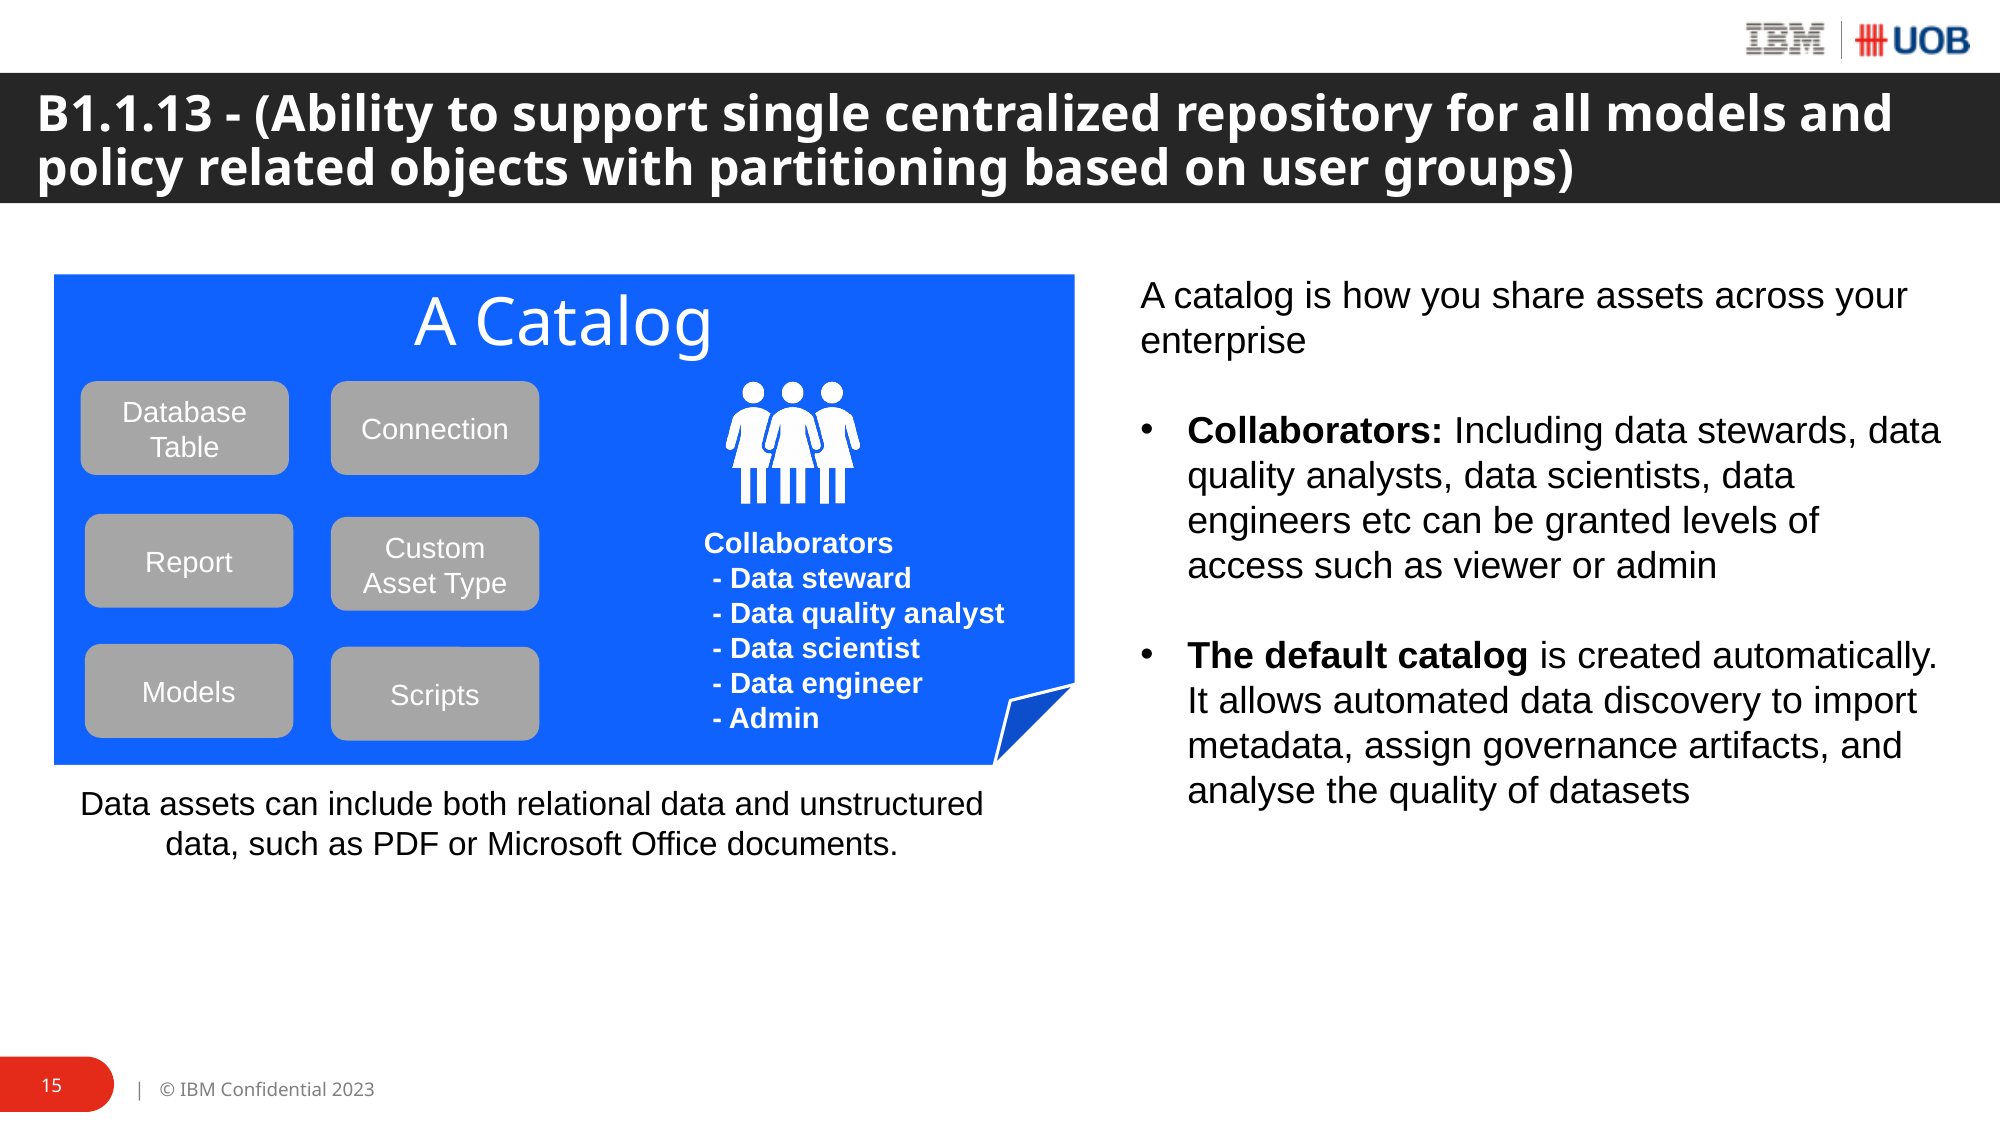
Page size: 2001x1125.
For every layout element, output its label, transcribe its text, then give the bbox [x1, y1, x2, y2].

text_box Connection [329, 380, 541, 477]
text_box Report [83, 512, 295, 609]
text_box Scripts [329, 645, 541, 742]
text_box A Catalog [52, 272, 1077, 767]
text_box Collaborators - Data steward - Data quality analyst - Data scientist - Data engineer - Admin [689, 517, 1077, 742]
picture [717, 367, 868, 518]
text_box Database Table [79, 380, 290, 477]
text_box Custom Asset Type [329, 515, 541, 612]
title B1.1.13 - (Ability to support single centralized repository for all models and policy related objects with partitioning based on user groups) [36, 80, 1914, 151]
text_box Data assets can include both relational data and unstructured data, such as PDF or Microsoft Office documents. [43, 774, 1022, 870]
picture [1855, 10, 1970, 71]
text_box A catalog is how you share assets across your enterprise Collaborators: Including data stewards, data quality analysts, data scientists, data engineers etc can be granted levels of access such as viewer or admin The default catalog is created automatically. It allows automated data discovery to import metadata, assign governance artifacts, and analyse the quality of datasets [1125, 263, 1961, 854]
text_box Models [83, 642, 295, 739]
